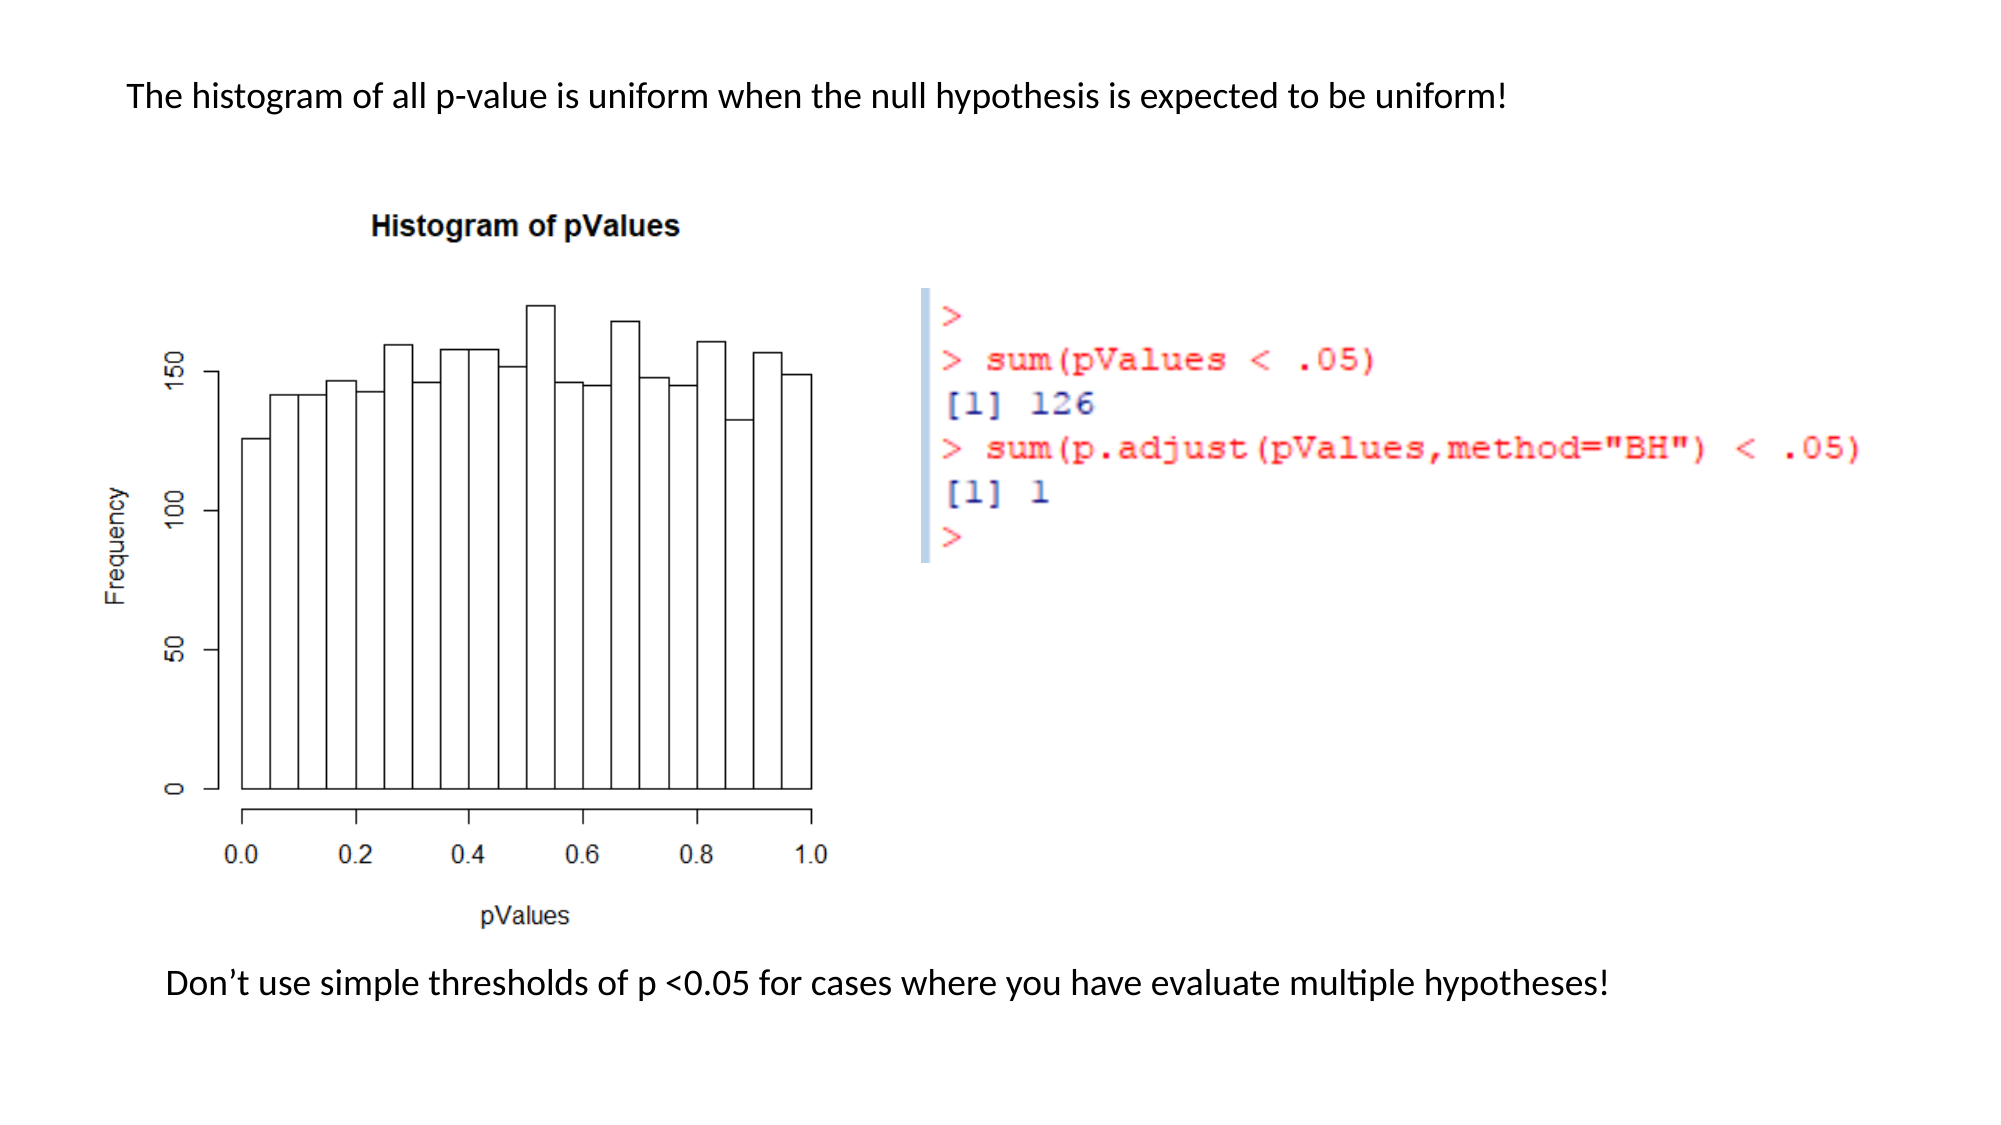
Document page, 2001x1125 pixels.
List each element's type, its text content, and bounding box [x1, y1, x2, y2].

text_box Don’t use simple thresholds of p <0.05 for cases where you have evaluate multiple hypotheses! [150, 950, 1628, 1011]
text_box The histogram of all p-value is uniform when the null hypothesis is expected to be uniform! [111, 63, 1681, 123]
picture [921, 288, 2000, 563]
picture [96, 163, 897, 962]
